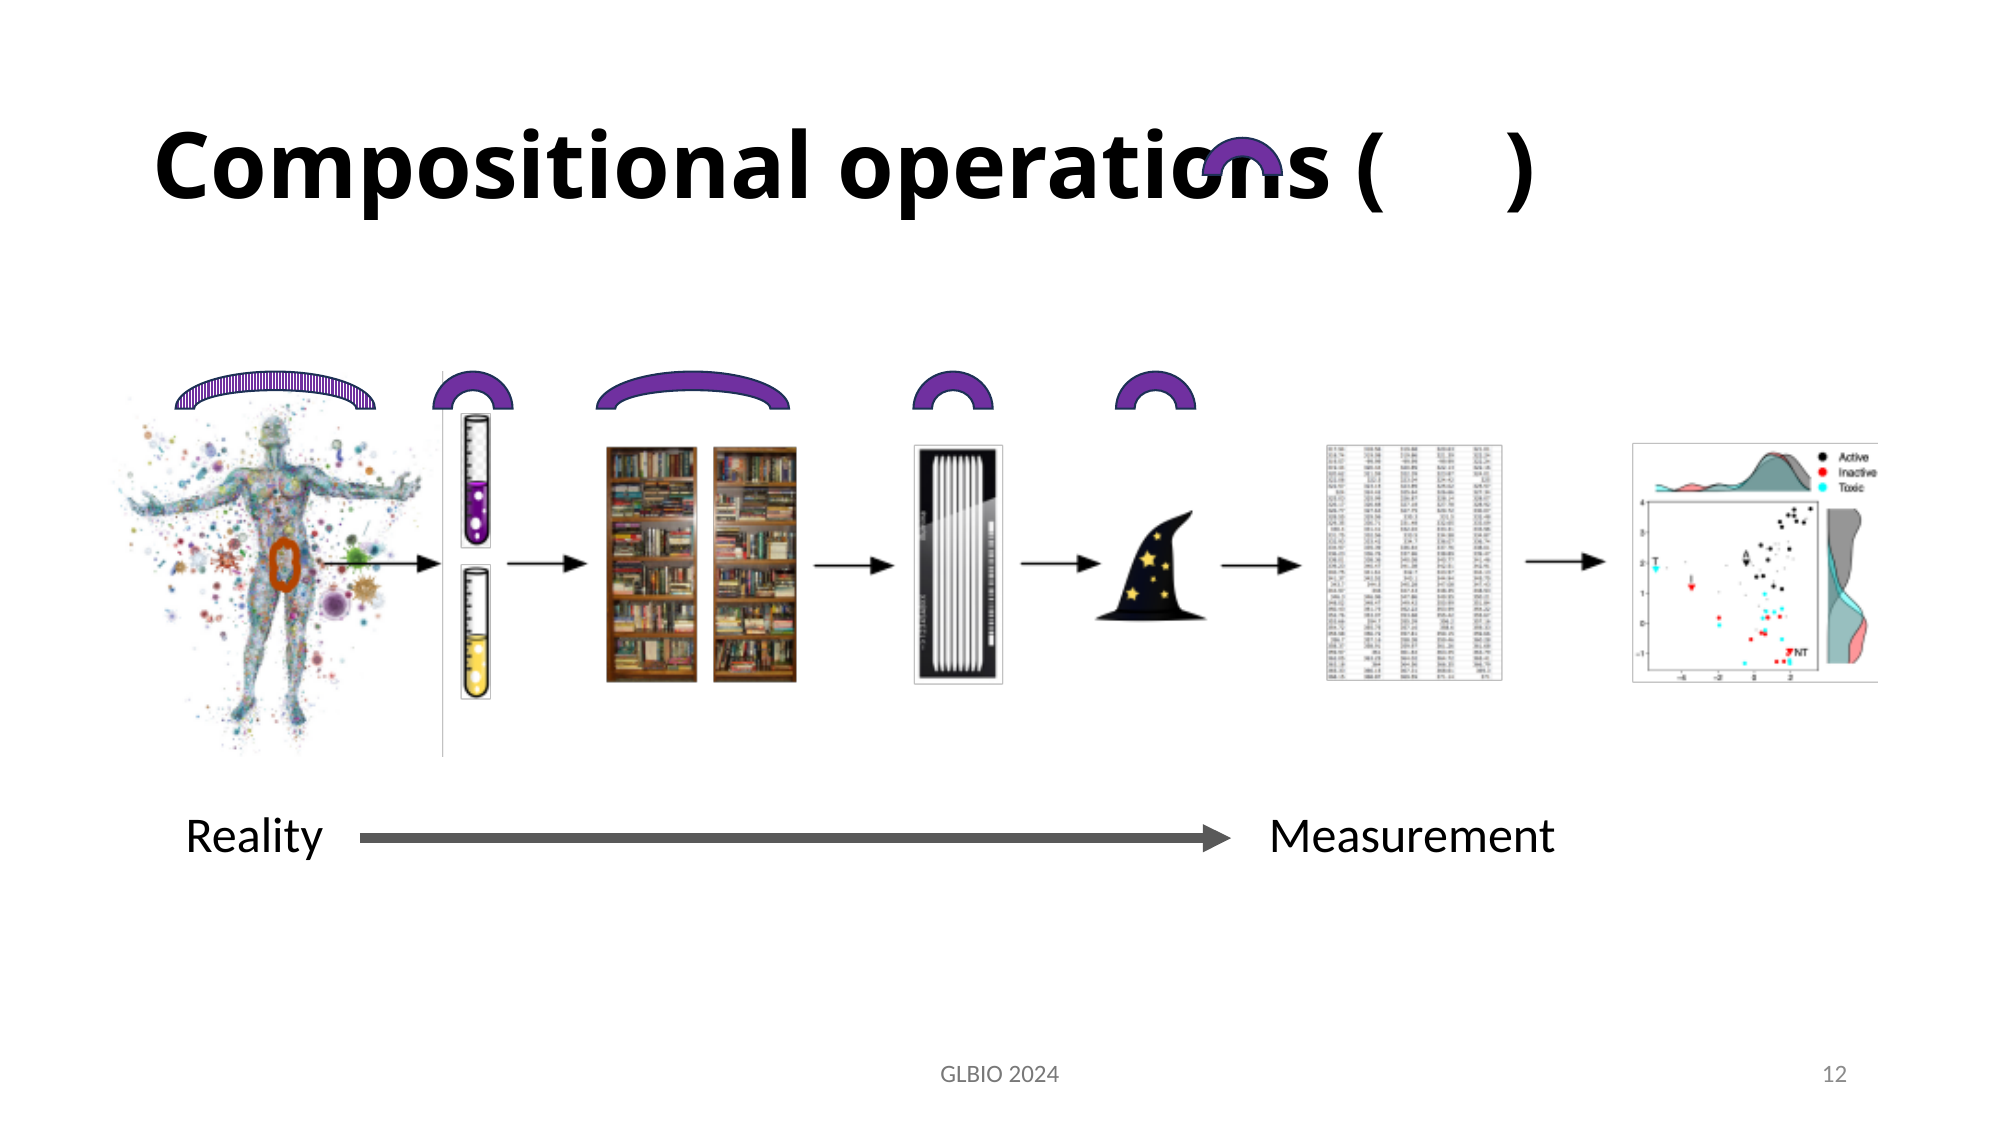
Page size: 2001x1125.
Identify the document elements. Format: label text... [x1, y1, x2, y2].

picture [106, 371, 1878, 757]
footer GLBIO 2024 [662, 1042, 1338, 1103]
title Compositional operations ( ) [137, 59, 1863, 278]
text_box Reality [170, 794, 339, 870]
text_box Measurement [1254, 794, 1571, 870]
slide_number 12 [1412, 1042, 1863, 1103]
text_box [1201, 136, 1284, 176]
